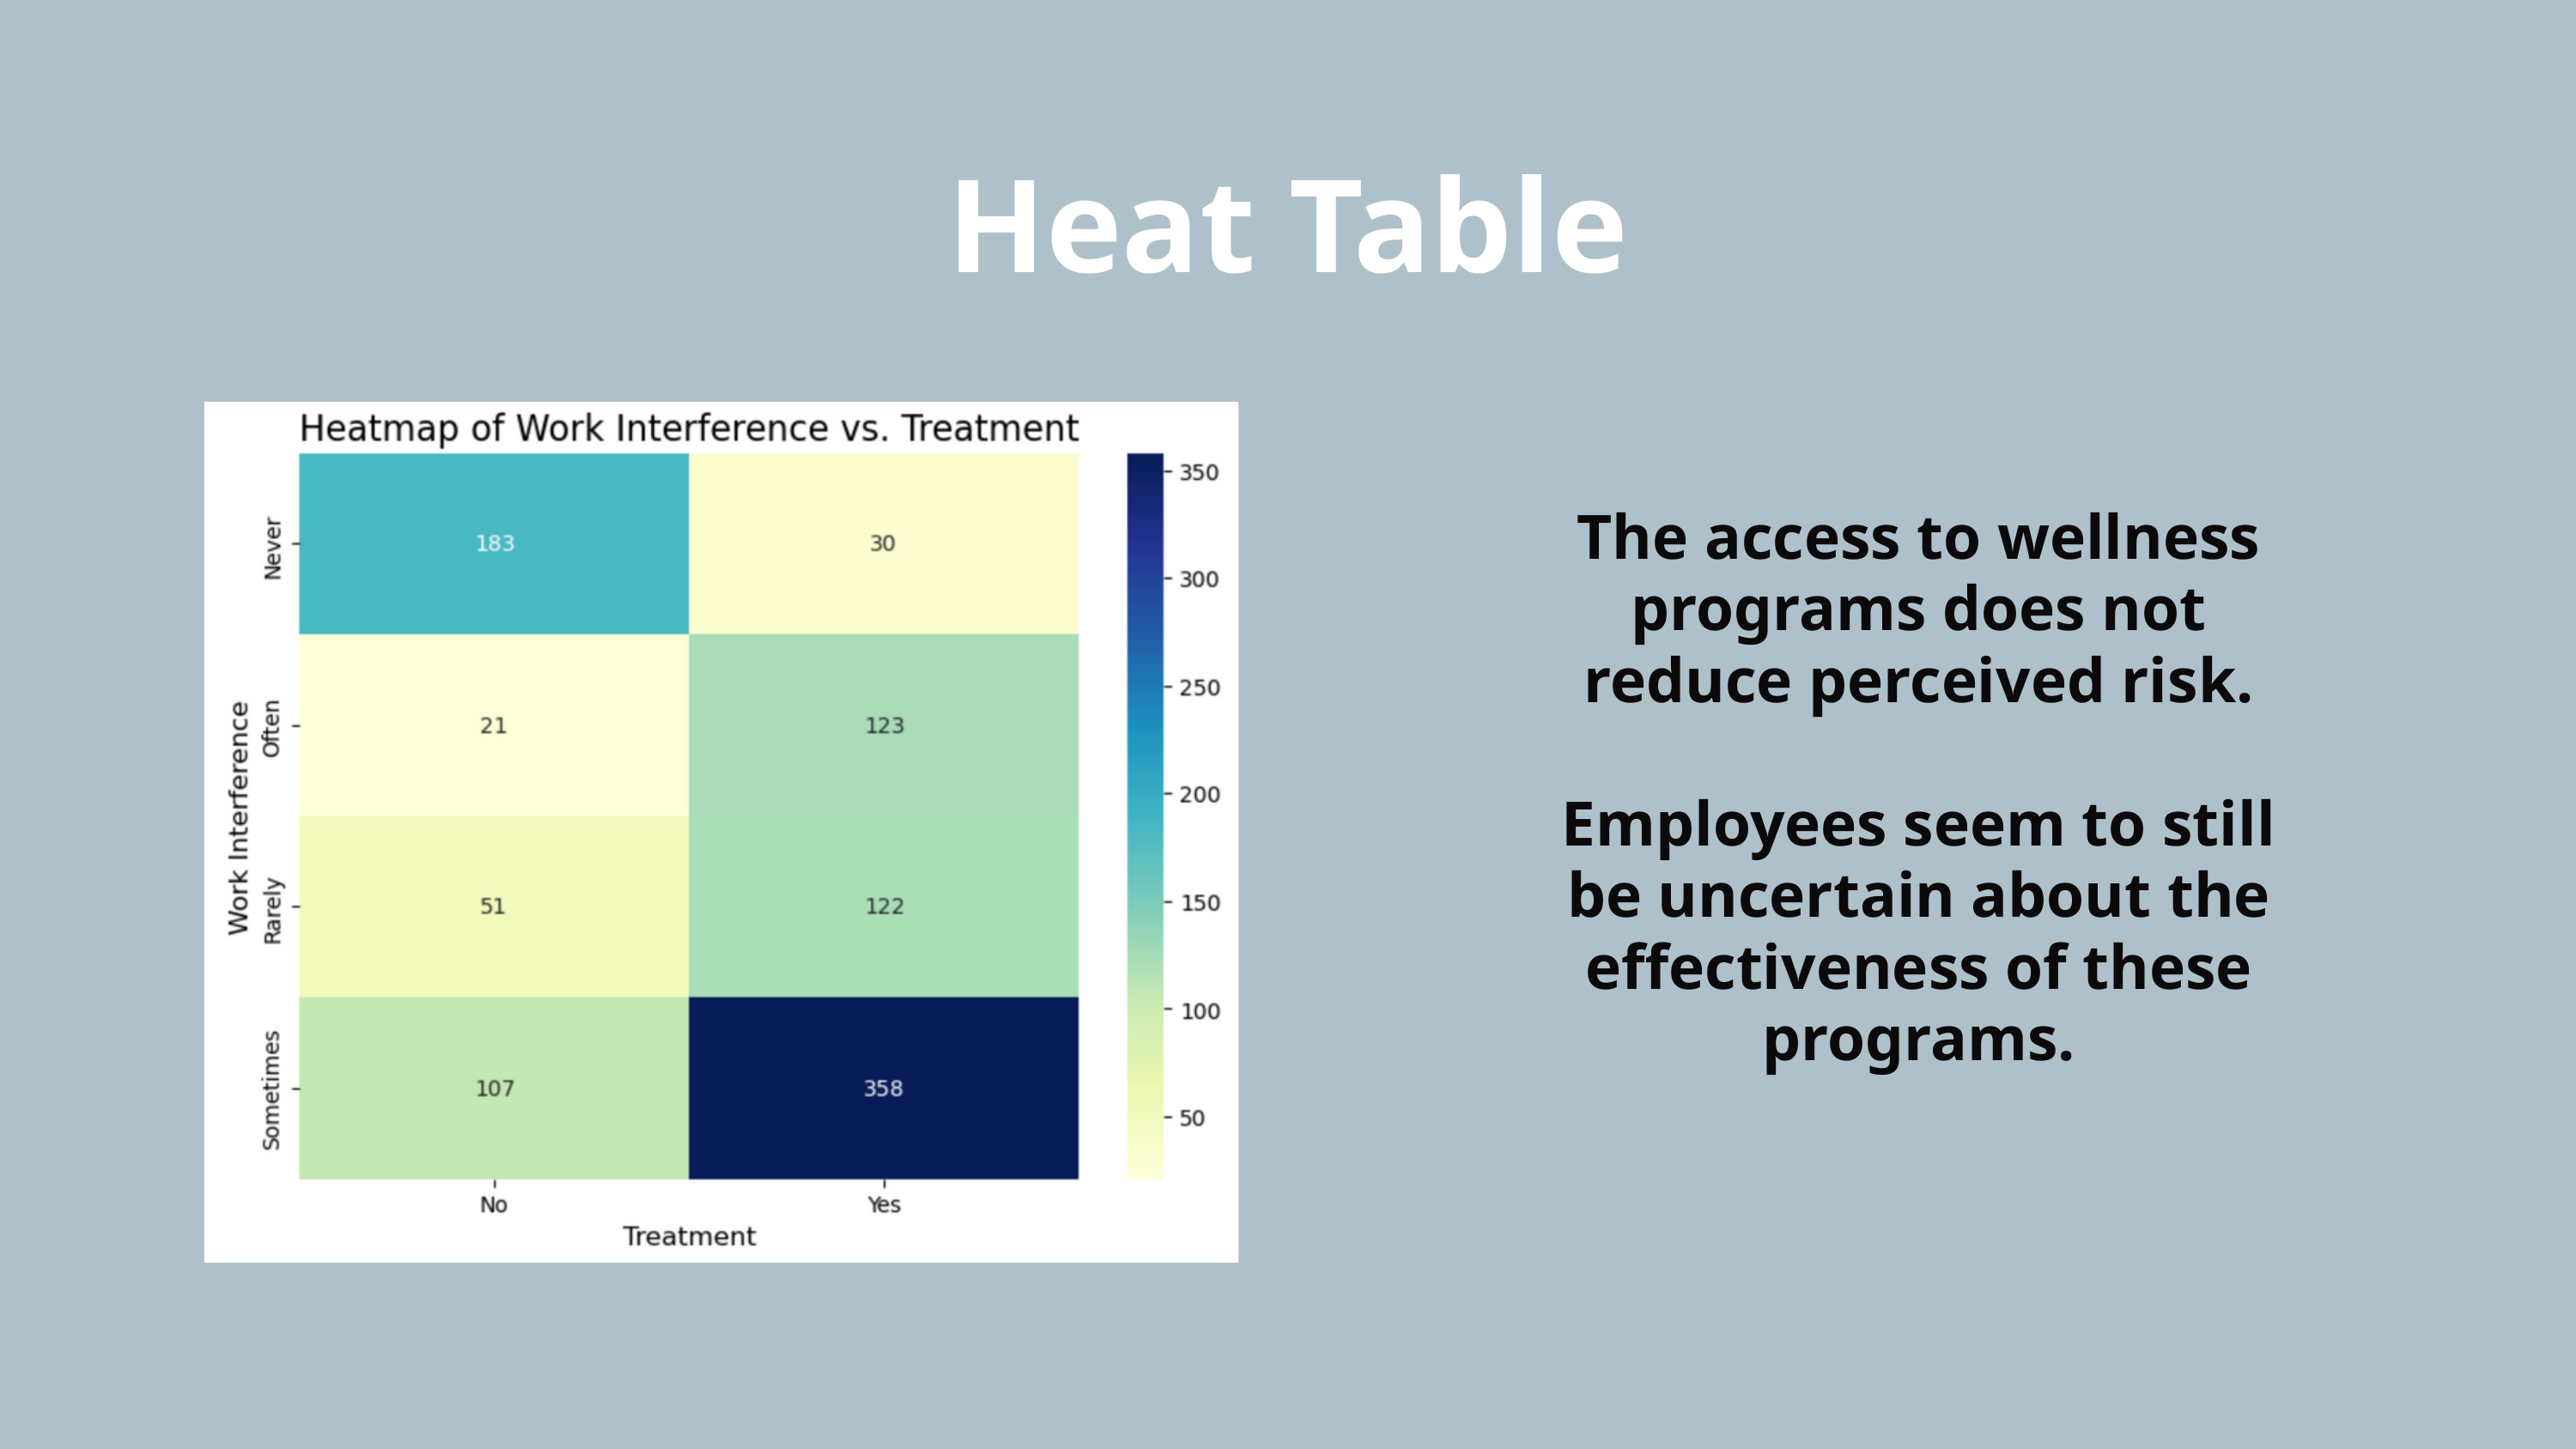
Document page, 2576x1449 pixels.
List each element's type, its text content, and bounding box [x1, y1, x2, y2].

text_box [204, 402, 1239, 1263]
text_box Heat Table [458, 143, 2118, 299]
text_box The access to wellness programs does not reduce perceived risk. Employees seem to still be uncertain about the effectiveness of these programs. [1519, 499, 2318, 1073]
